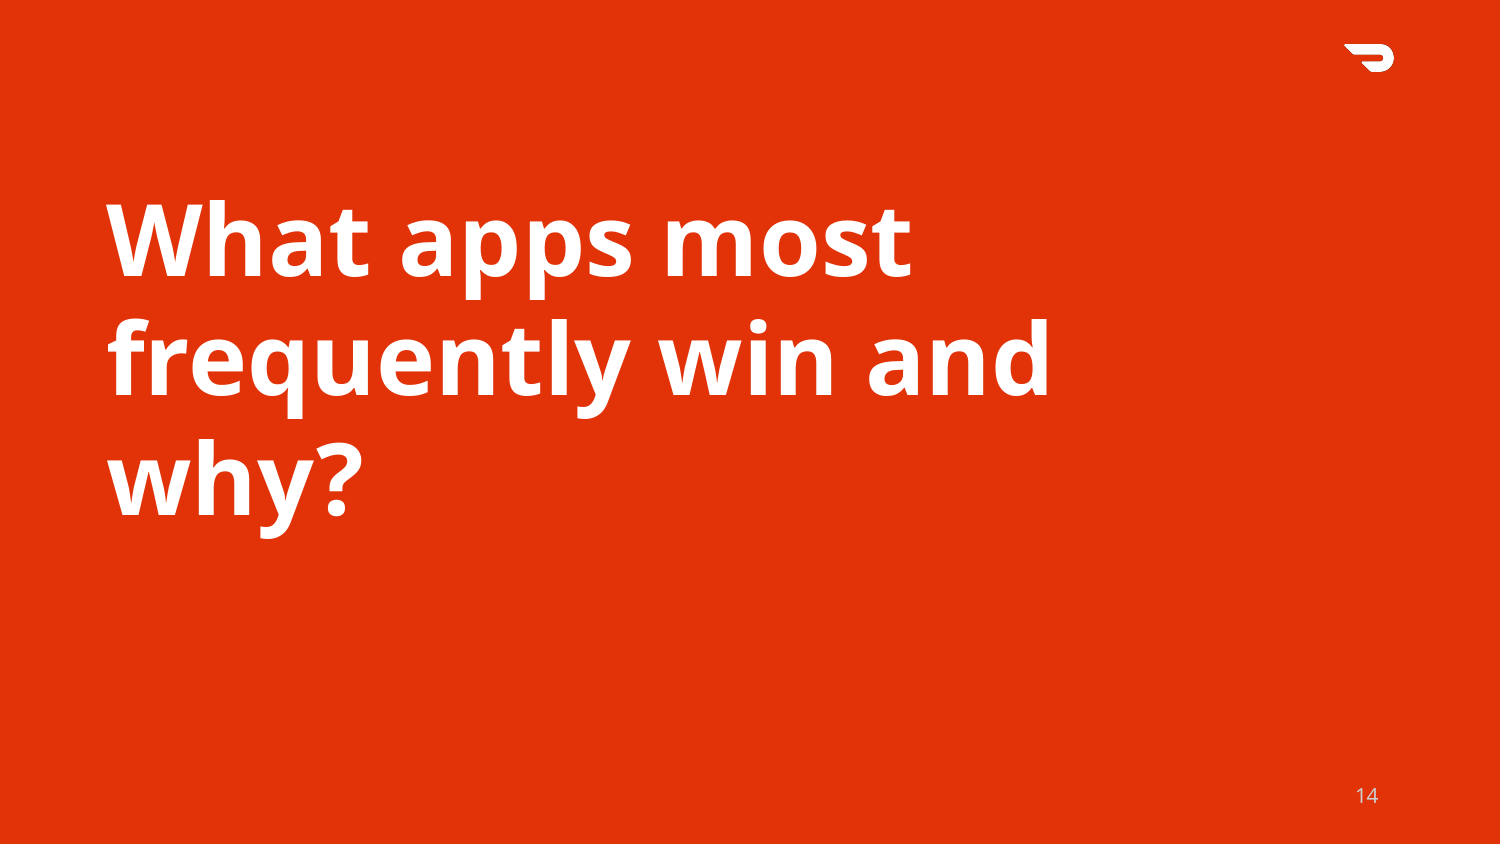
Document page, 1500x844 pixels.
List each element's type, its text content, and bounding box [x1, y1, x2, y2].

text_box What apps most frequently win and why? [91, 160, 1251, 551]
picture [1344, 44, 1394, 72]
slide_number ‹#› [1303, 764, 1394, 830]
